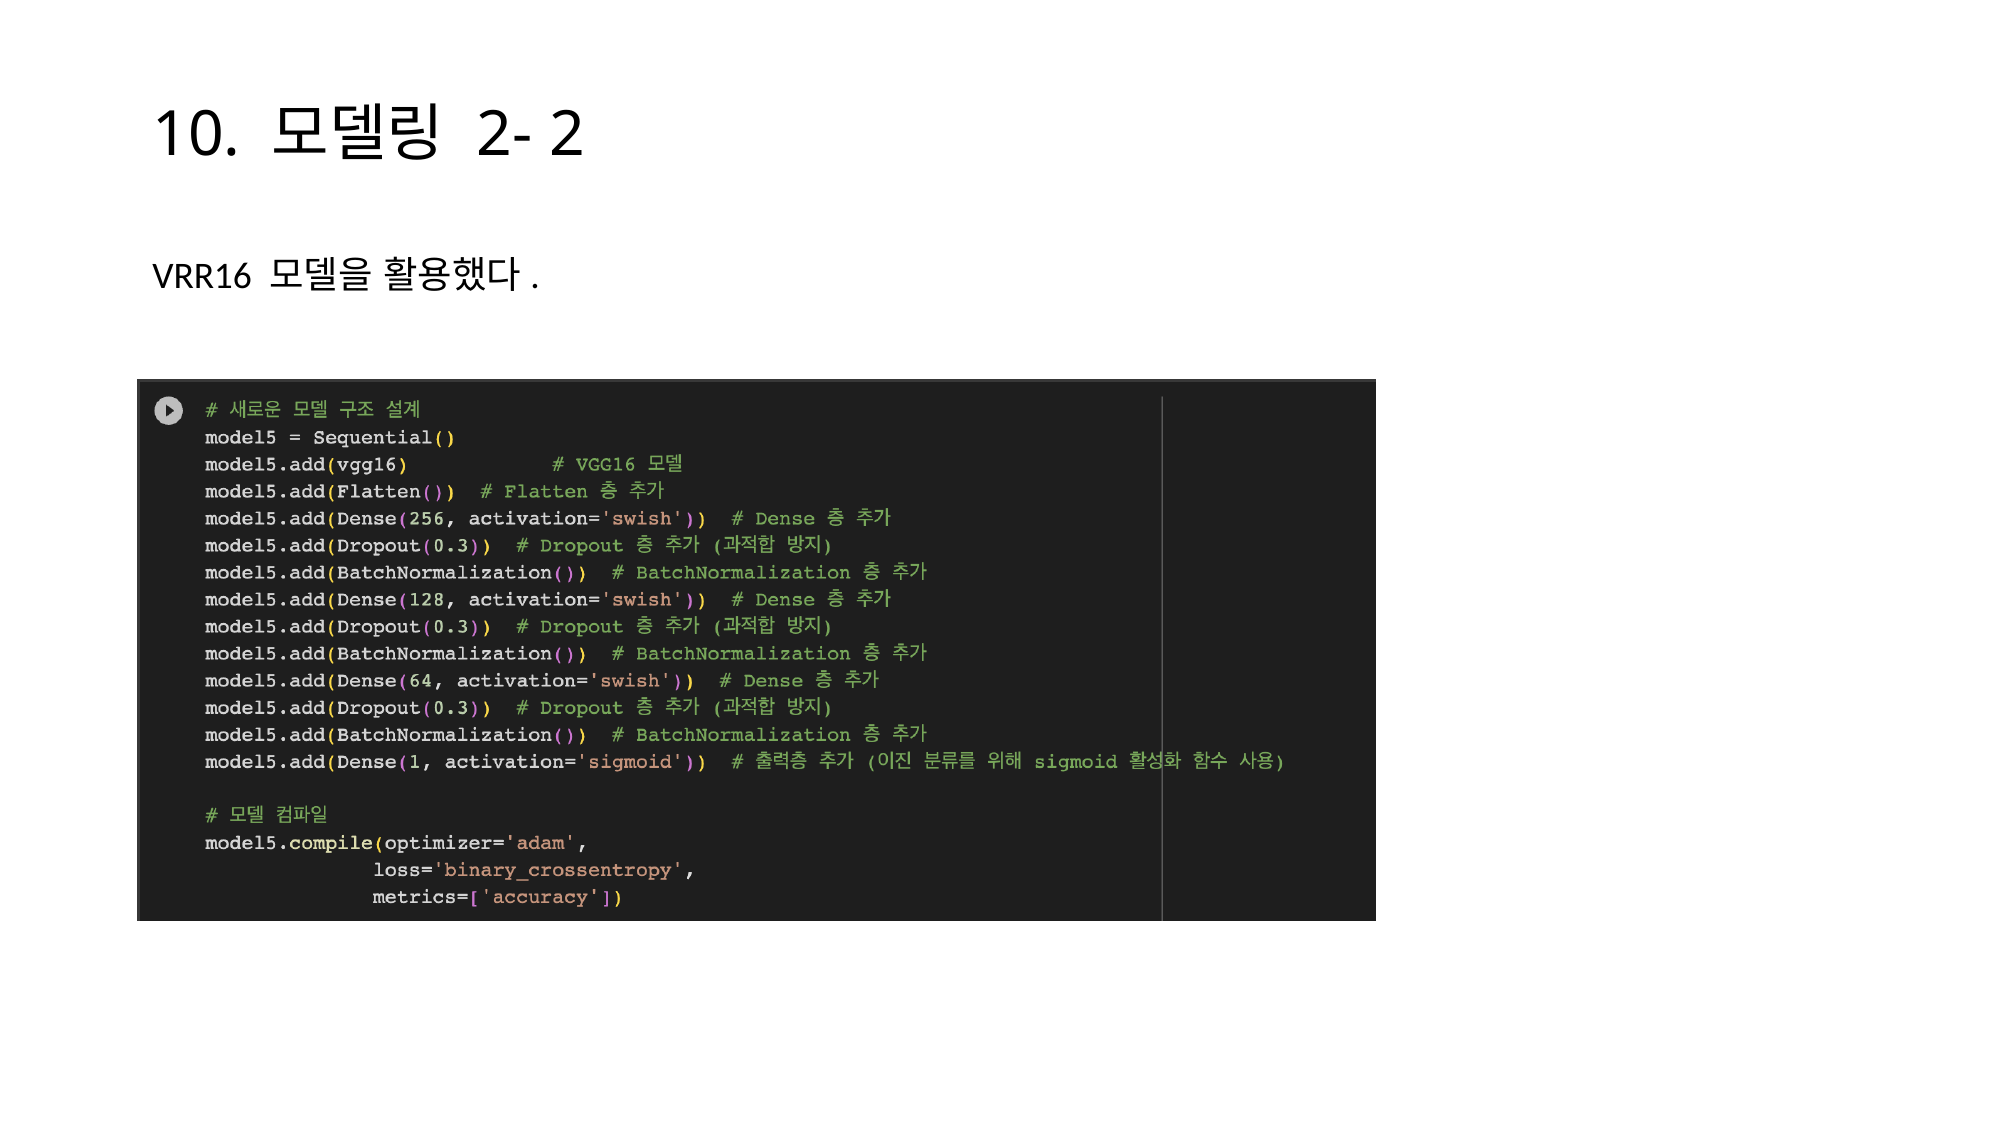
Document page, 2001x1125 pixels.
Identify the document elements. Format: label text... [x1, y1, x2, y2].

text_box VRR16 모델을 활용했다. [137, 243, 1208, 304]
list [137, 379, 1376, 921]
title 10. 모델링 2- 2 [137, 26, 1863, 244]
